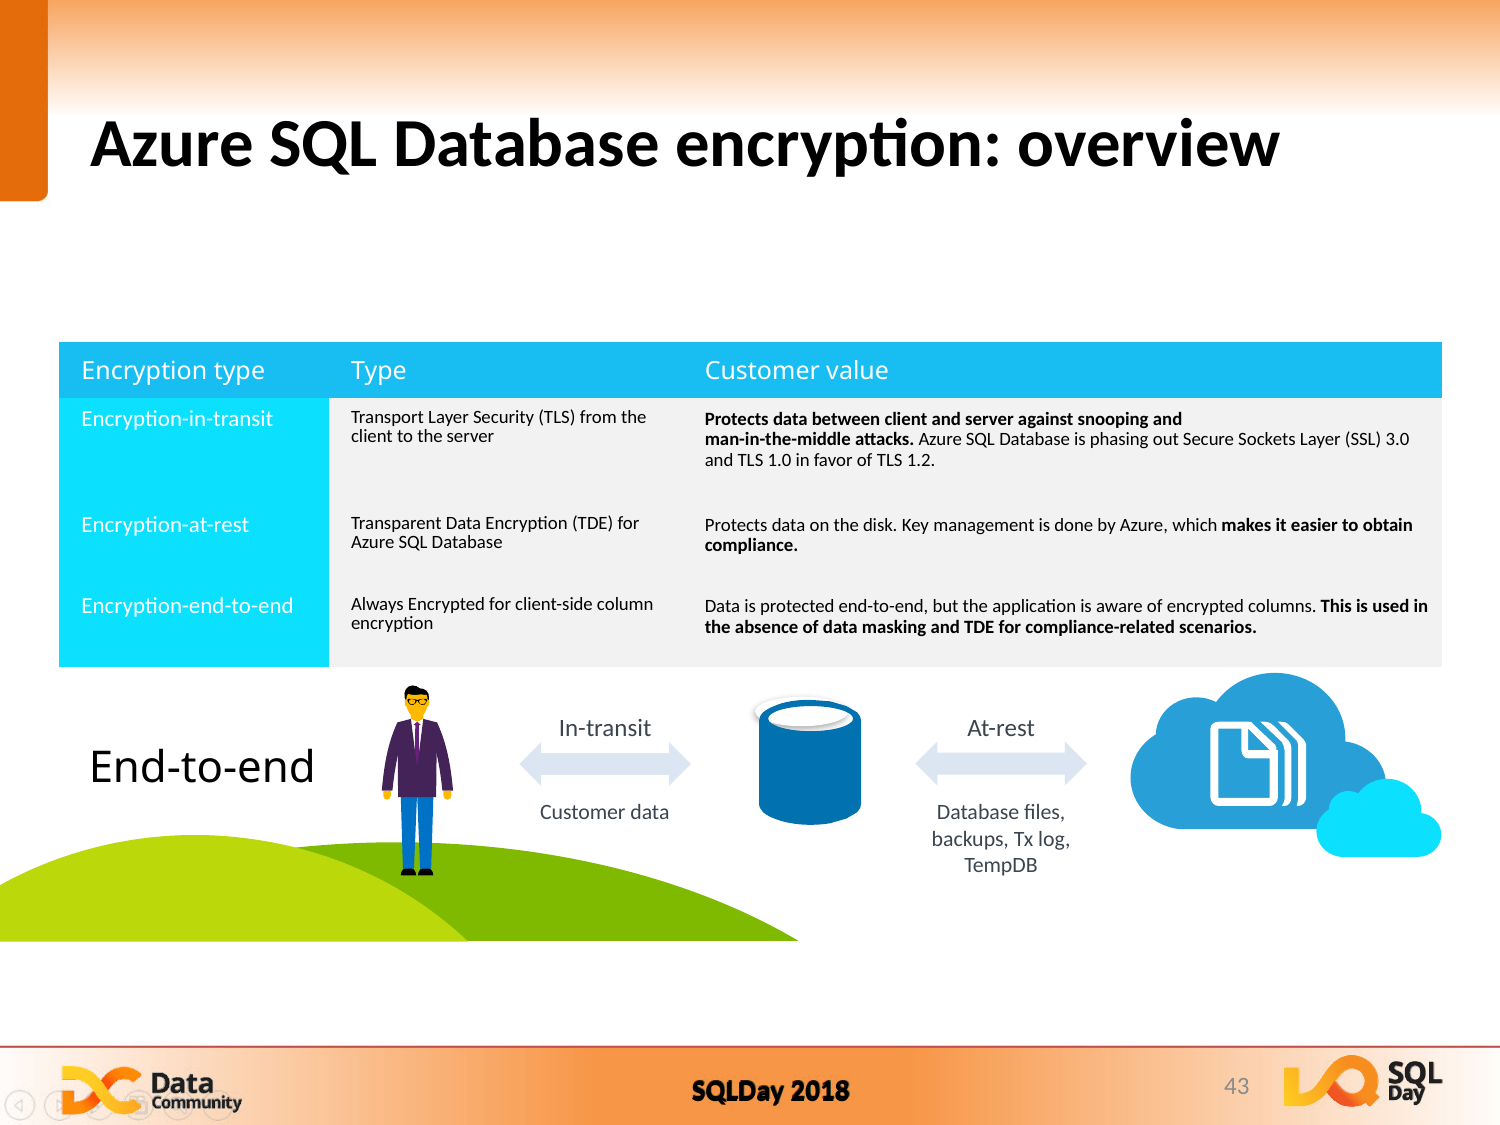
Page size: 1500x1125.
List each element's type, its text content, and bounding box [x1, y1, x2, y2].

slide_number 43 [927, 1054, 1265, 1115]
table_cell Data is protected end-to-end, but the application is aware of encrypted columns. This is used in the absence of data masking and TDE for compliance-related scenarios. [682, 586, 1442, 667]
text_box [1130, 672, 1386, 830]
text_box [0, 670, 799, 942]
table_cell Protects data between client and server against snooping and man-in-the-middle attacks. Azure SQL Database is phasing out Secure Sockets Layer (SSL) 3.0 and TLS 1.0 in favor of TLS 1.2. [682, 398, 1442, 504]
table_header Customer value [682, 342, 1442, 398]
text_box [1277, 721, 1307, 806]
text_box [1210, 721, 1278, 806]
table_header Encryption type [59, 342, 329, 398]
text_box Database files, backups, Tx log, TempDB [900, 790, 1102, 885]
text_box [913, 749, 1090, 788]
text_box At-rest [921, 703, 1081, 749]
text_box [1260, 721, 1292, 806]
table_cell Encryption-at-rest [59, 504, 329, 586]
table_cell Transport Layer Security (TLS) from the client to the server [329, 398, 682, 504]
title Azure SQL Database encryption: overview [75, 45, 1425, 233]
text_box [803, 696, 862, 825]
table_header Type [329, 342, 682, 398]
table_cell Encryption-end-to-end [59, 586, 329, 667]
table_cell Encryption-in-transit [59, 398, 329, 504]
table_cell Protects data on the disk. Key management is done by Azure, which makes it easier to obtain compliance. [682, 504, 1442, 586]
text_box [1316, 778, 1442, 857]
table_cell Transparent Data Encryption (TDE) for Azure SQL Database [329, 504, 682, 586]
picture [0, 0, 1500, 1125]
table_cell Always Encrypted for client-side column encryption [329, 586, 682, 667]
